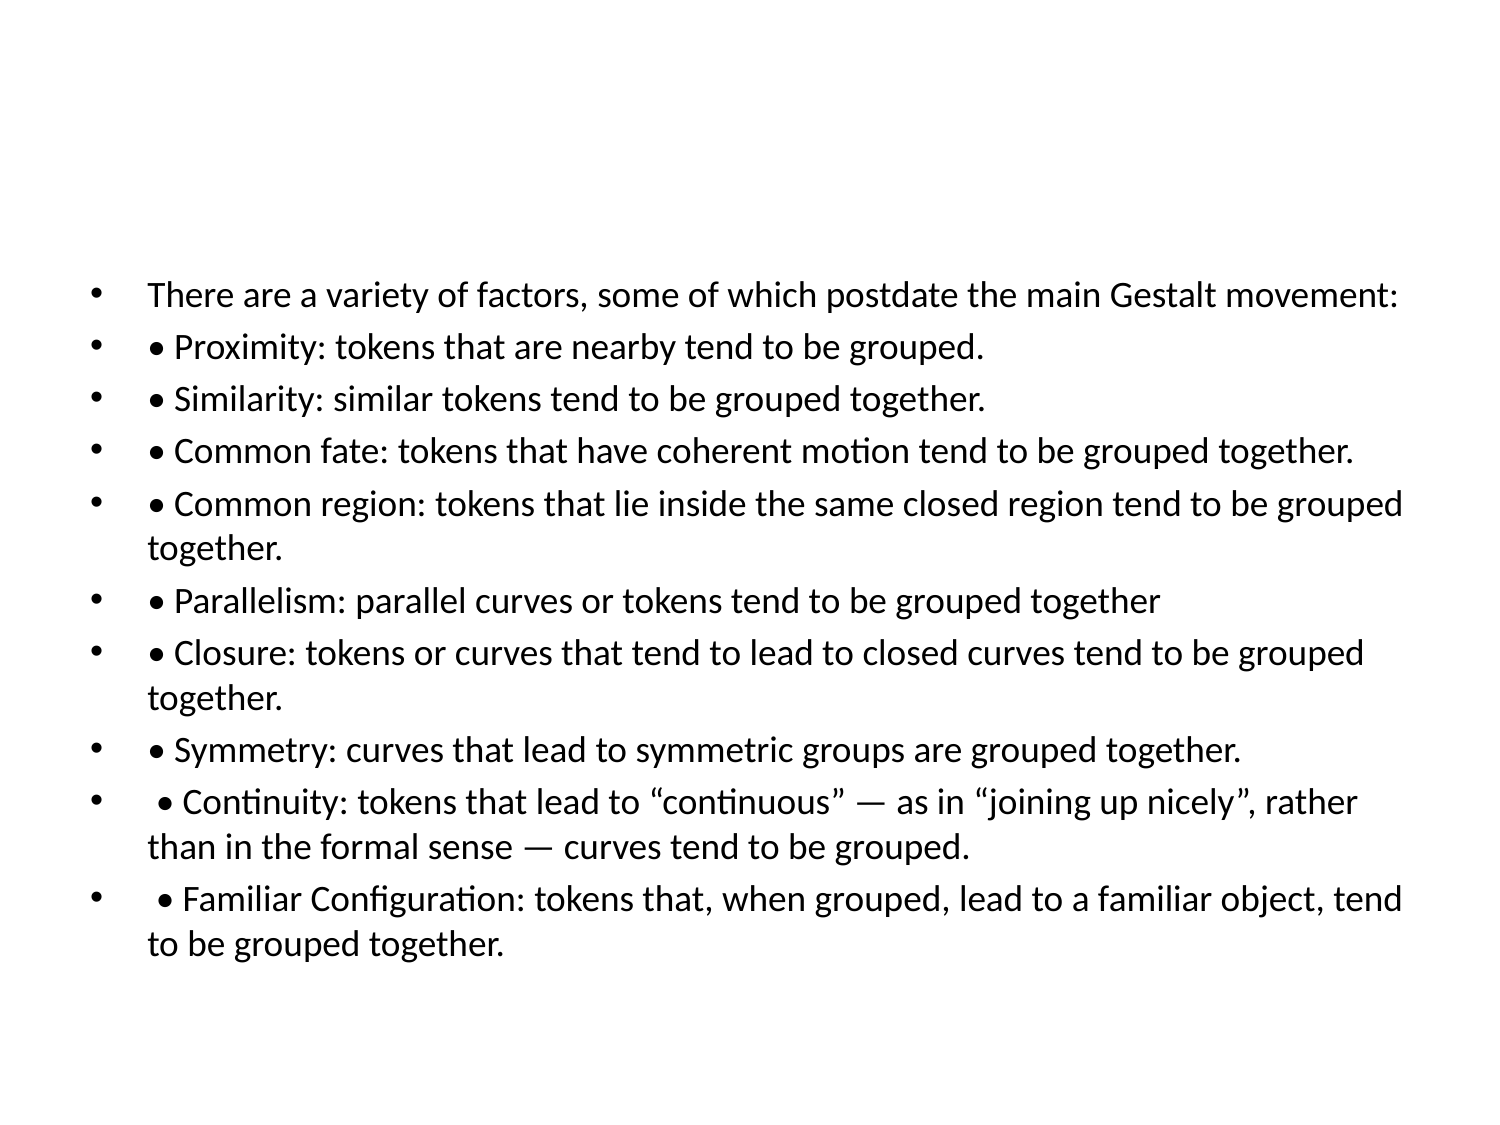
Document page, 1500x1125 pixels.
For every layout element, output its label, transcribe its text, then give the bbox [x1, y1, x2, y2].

list There are a variety of factors, some of which postdate the main Gestalt movement: • Proximity: tokens that are nearby tend to be grouped. • Similarity: similar tokens tend to be grouped together. • Common fate: tokens that have coherent motion tend to be grouped together. • Common region: tokens that lie inside the same closed region tend to be grouped together. • Parallelism: parallel curves or tokens tend to be grouped together • Closure: tokens or curves that tend to lead to closed curves tend to be grouped together. • Symmetry: curves that lead to symmetric groups are grouped together. • Continuity: tokens that lead to “continuous” — as in “joining up nicely”, rather than in the formal sense — curves tend to be grouped. • Familiar Configuration: tokens that, when grouped, lead to a familiar object, tend to be grouped together. [75, 262, 1425, 1005]
